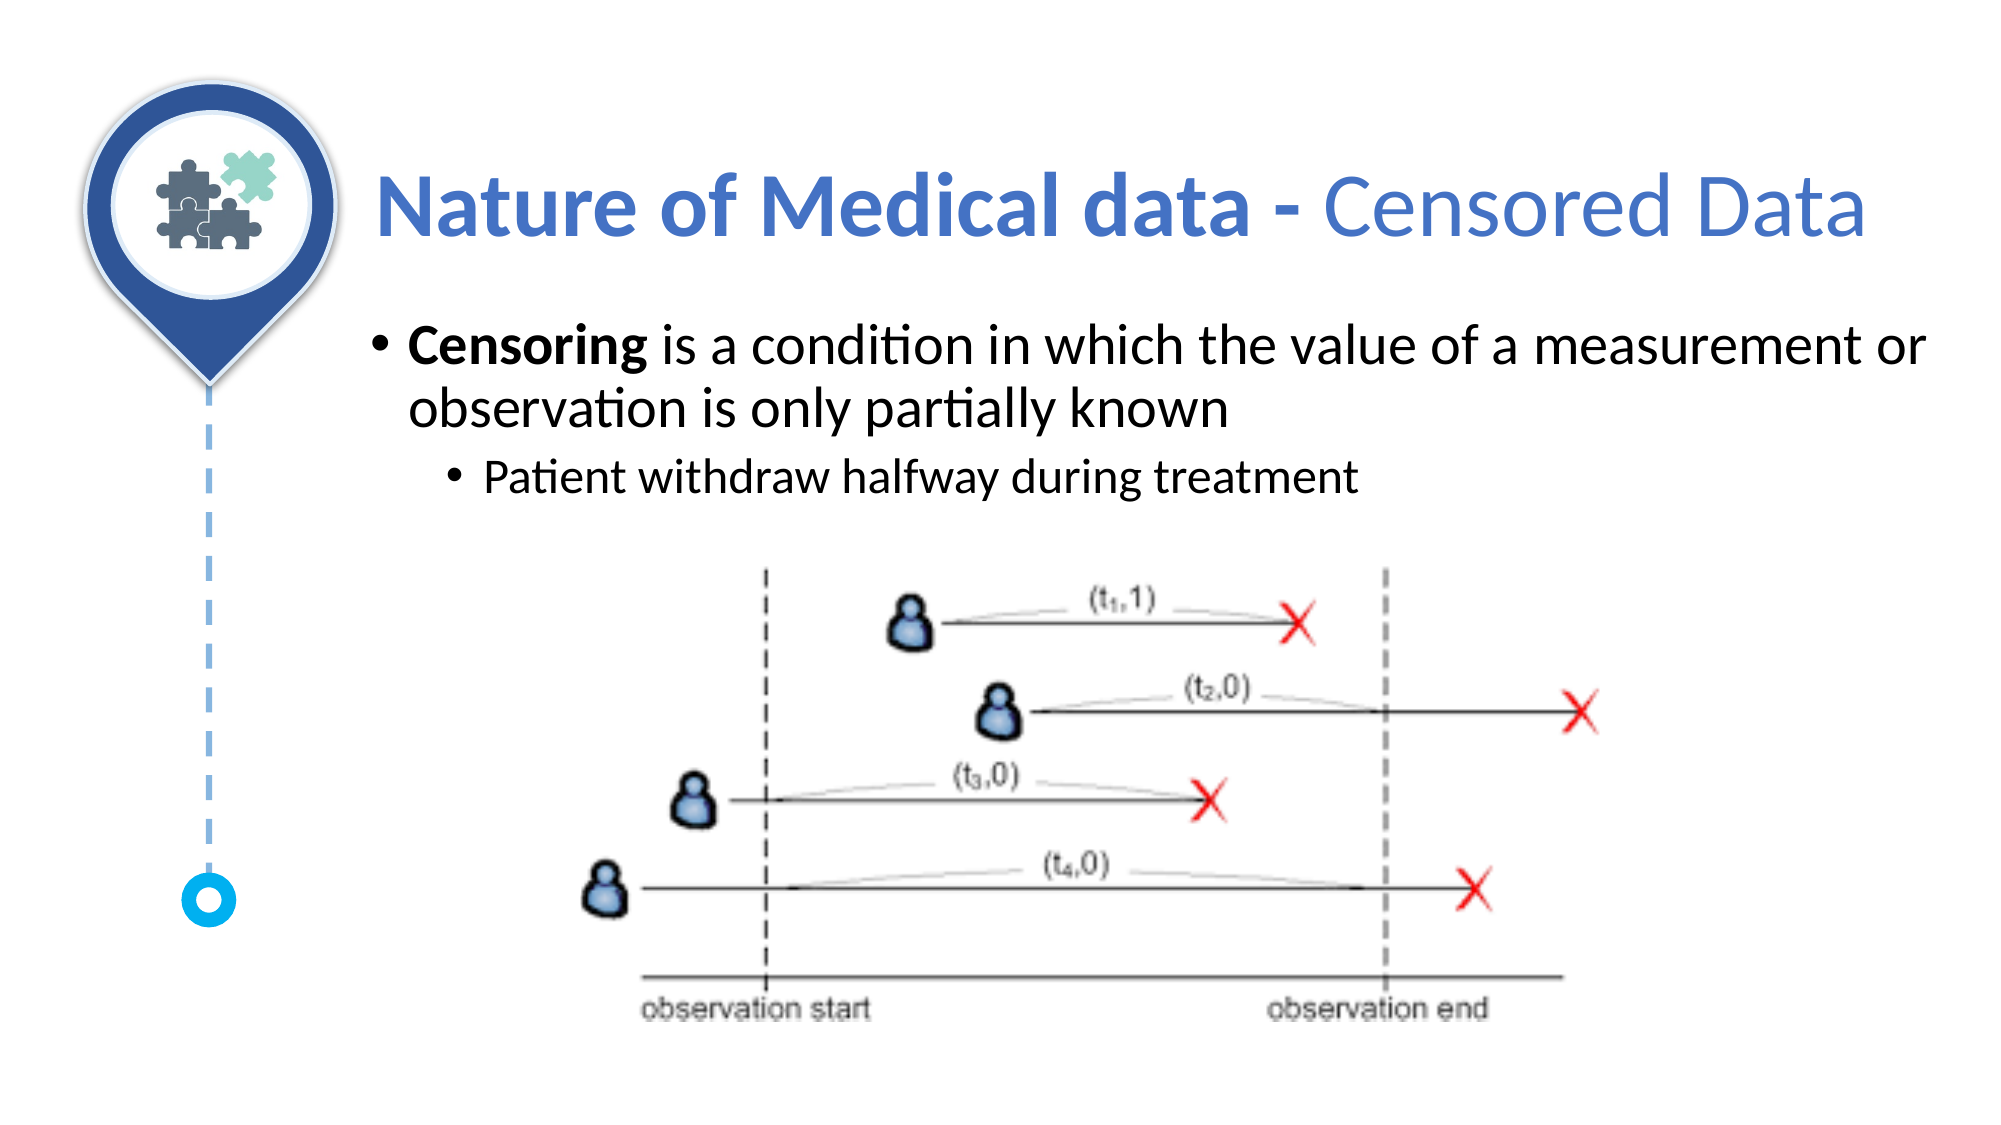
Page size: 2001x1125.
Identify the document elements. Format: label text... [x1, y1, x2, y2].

title Nature of Medical data - Censored Data [360, 97, 2000, 306]
text_box [187, 878, 230, 922]
list Censoring is a condition in which the value of a measurement or observation is only partially known Patient withdraw halfway during treatment [355, 306, 2000, 1021]
picture [579, 565, 1603, 1022]
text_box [84, 82, 337, 332]
